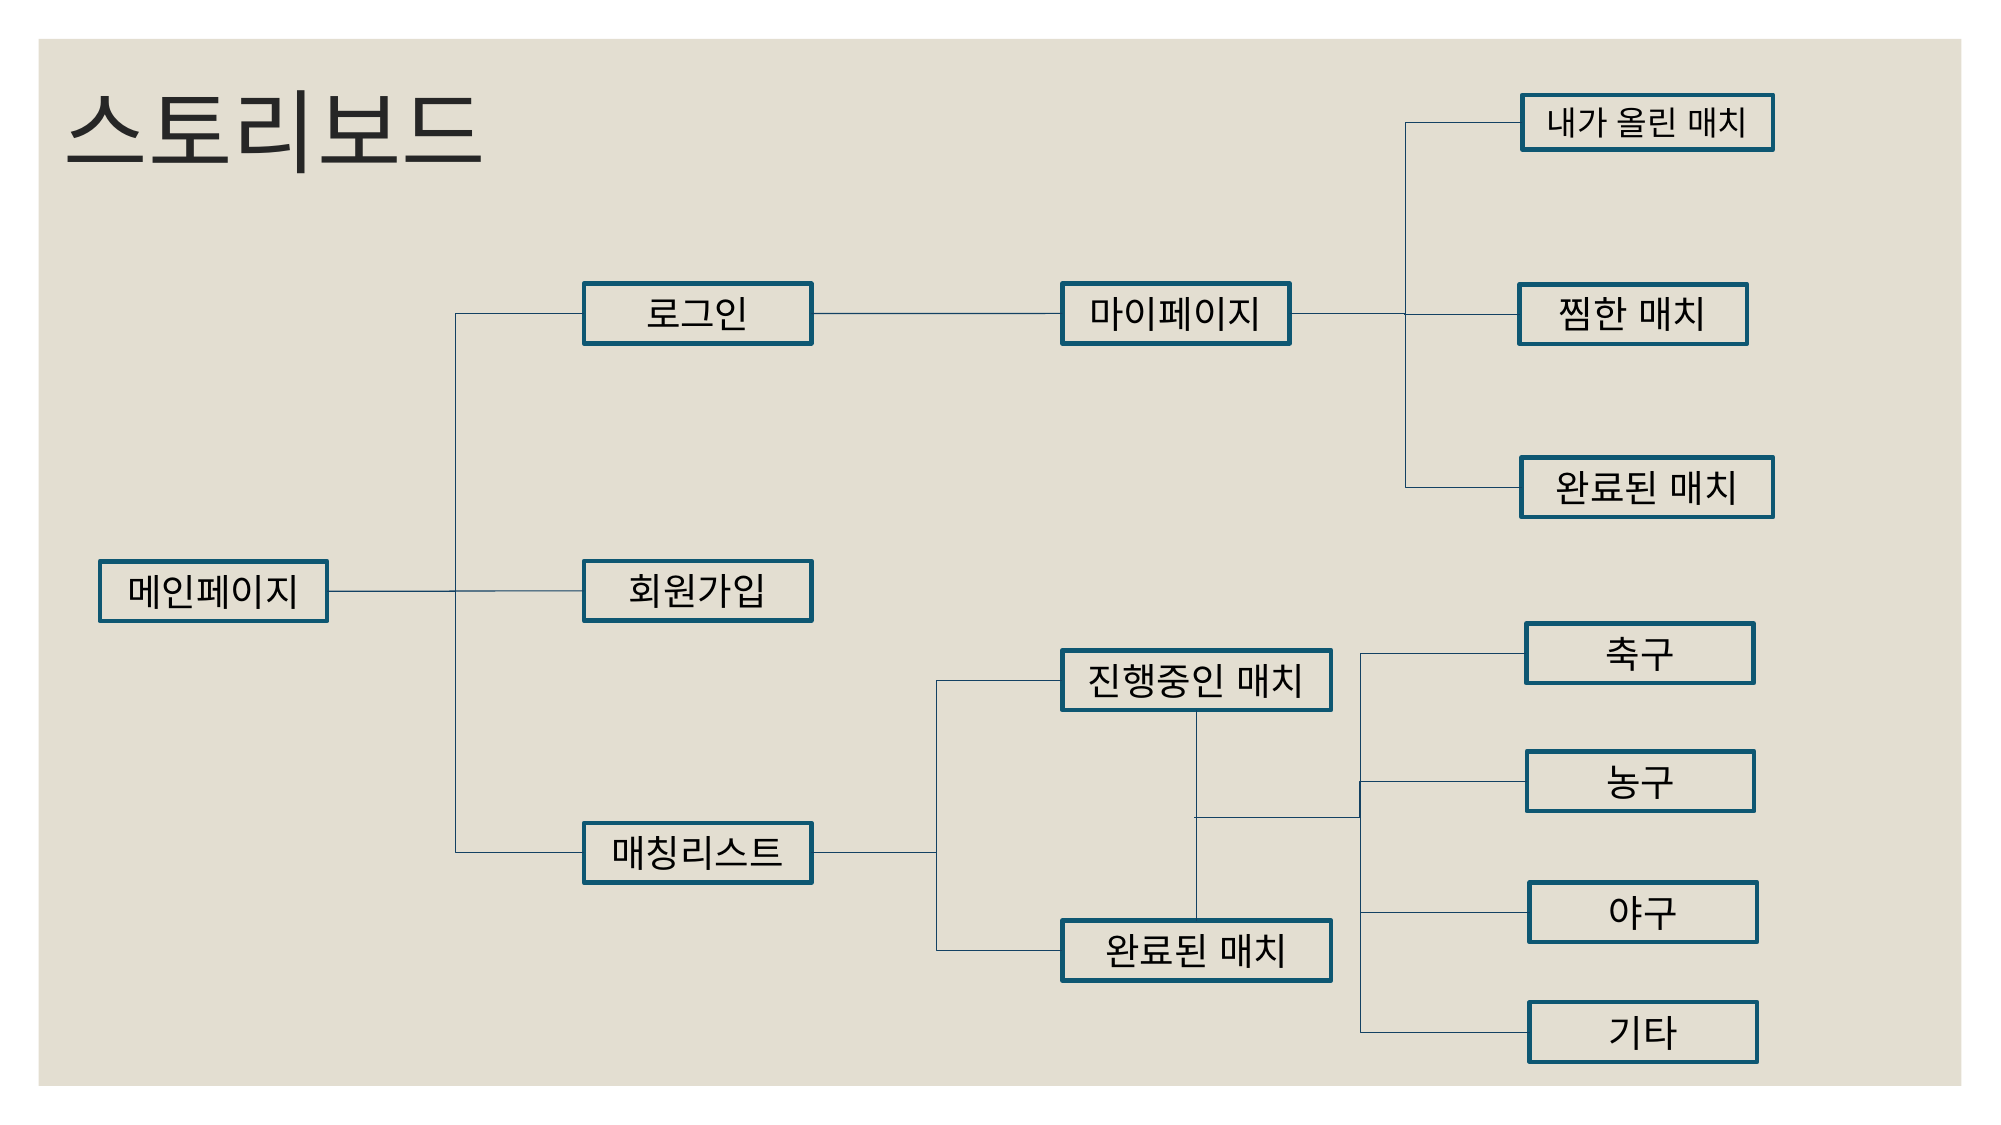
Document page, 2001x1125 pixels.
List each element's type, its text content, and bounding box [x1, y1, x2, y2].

text_box 축구 [1526, 623, 1754, 684]
text_box 농구 [1531, 751, 1755, 812]
text_box 완료된 매치 [1062, 920, 1188, 981]
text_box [1194, 817, 1530, 1033]
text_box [811, 853, 1063, 952]
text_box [1196, 653, 1527, 778]
text_box 기타 [1529, 1002, 1758, 1062]
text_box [327, 313, 585, 592]
title 스토리보드 [48, 24, 1699, 250]
text_box 회원가입 [589, 560, 812, 621]
text_box 매칭리스트 [584, 823, 805, 883]
text_box 메인페이지 [99, 561, 321, 622]
text_box 야구 [1536, 882, 1758, 943]
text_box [811, 680, 1063, 850]
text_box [1289, 313, 1522, 488]
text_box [1289, 122, 1523, 311]
text_box 내가 올린 매치 [1522, 94, 1773, 150]
text_box 마이페이지 [1062, 283, 1283, 344]
text_box 진행중인 매치 [1062, 650, 1194, 711]
text_box 로그인 [584, 283, 812, 344]
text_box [1195, 781, 1527, 813]
text_box 완료된 매치 [1521, 457, 1773, 518]
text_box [327, 598, 585, 854]
text_box 찜한 매치 [1527, 284, 1747, 344]
